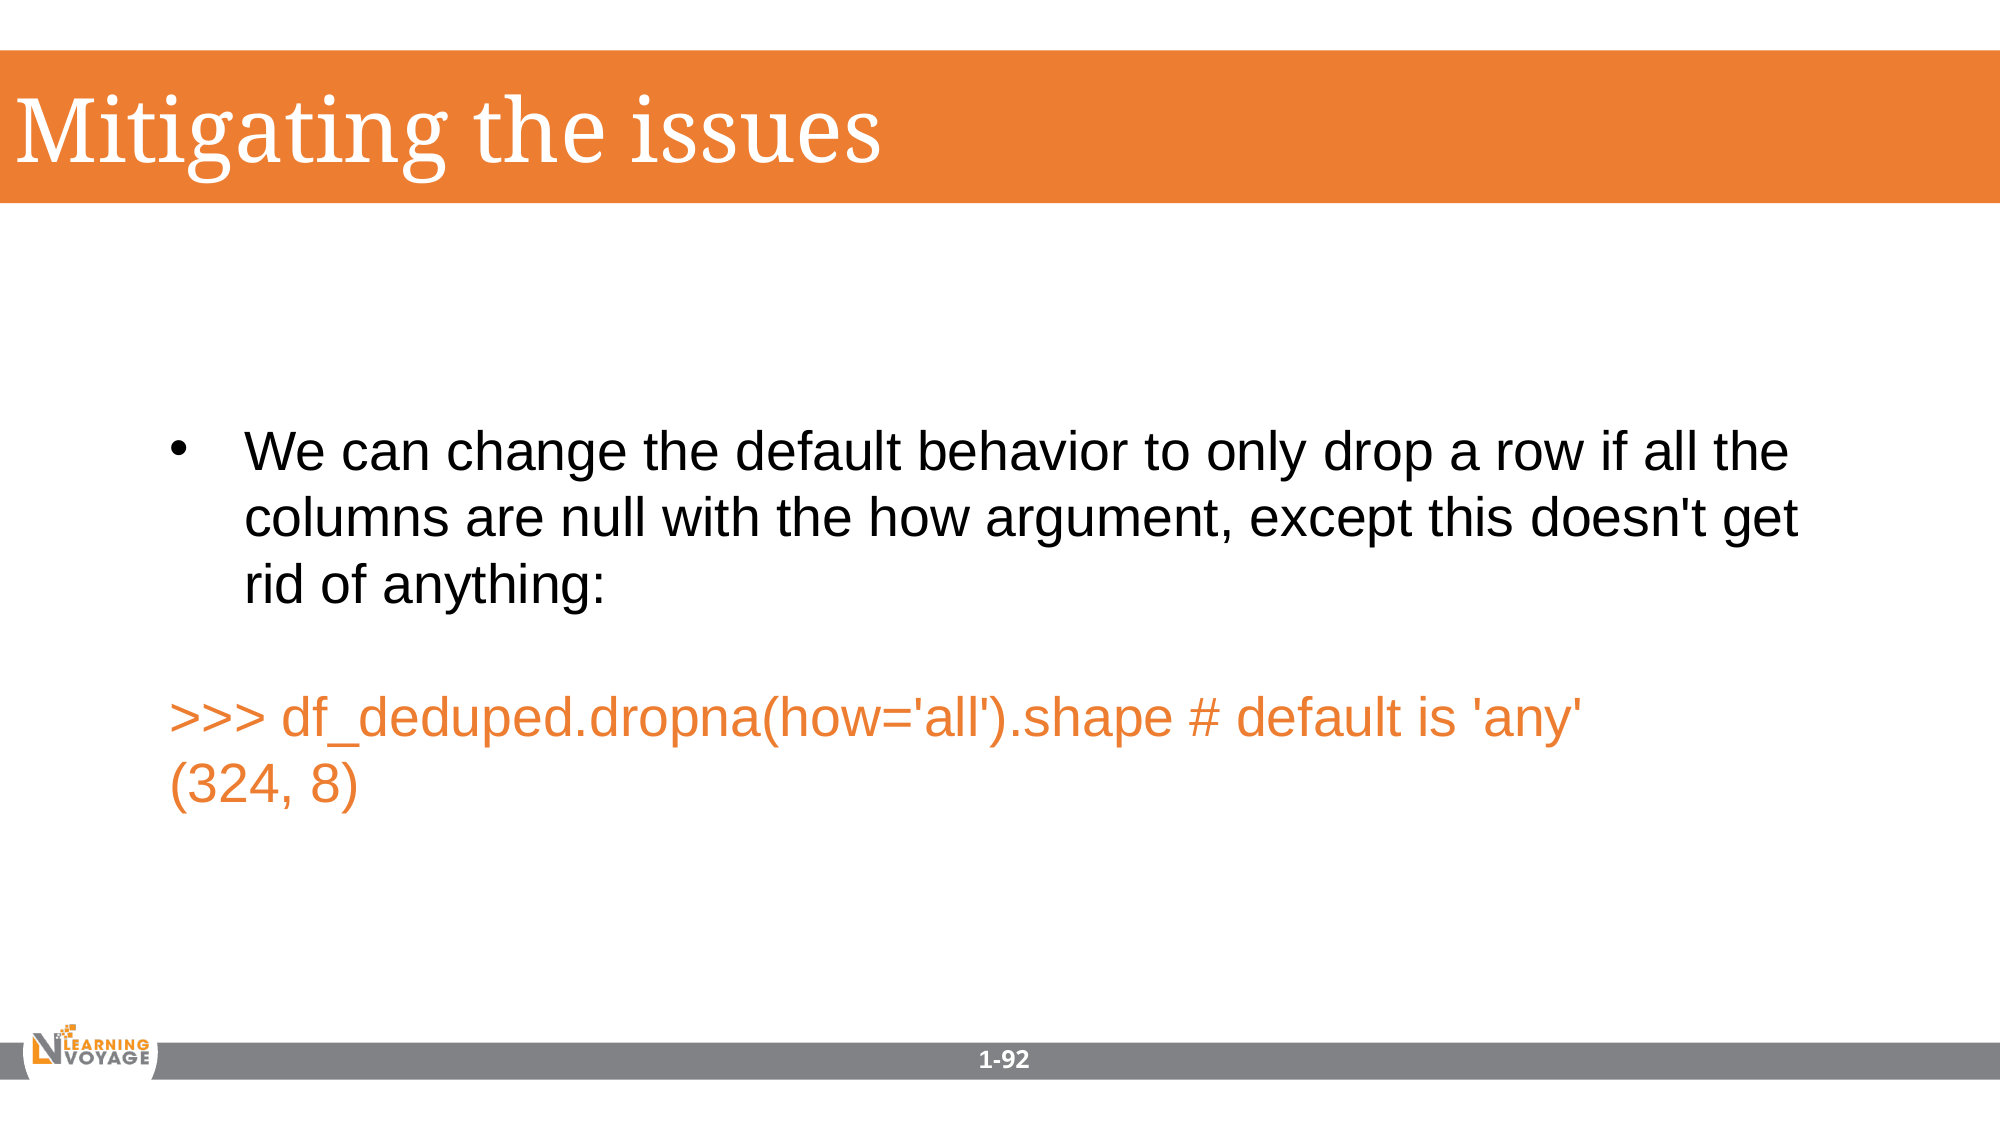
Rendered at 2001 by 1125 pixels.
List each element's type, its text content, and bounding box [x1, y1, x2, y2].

slide_number 1-92 [923, 1026, 1045, 1095]
text_box Mitigating the issues [0, 49, 2000, 204]
text_box We can change the default behavior to only drop a row if all the columns are null with the how argument, except this doesn't get rid of anything: >>> df_deduped.dropna(how='all').shape # default is 'any' (324, 8) [169, 411, 1831, 815]
picture [0, 942, 192, 1125]
